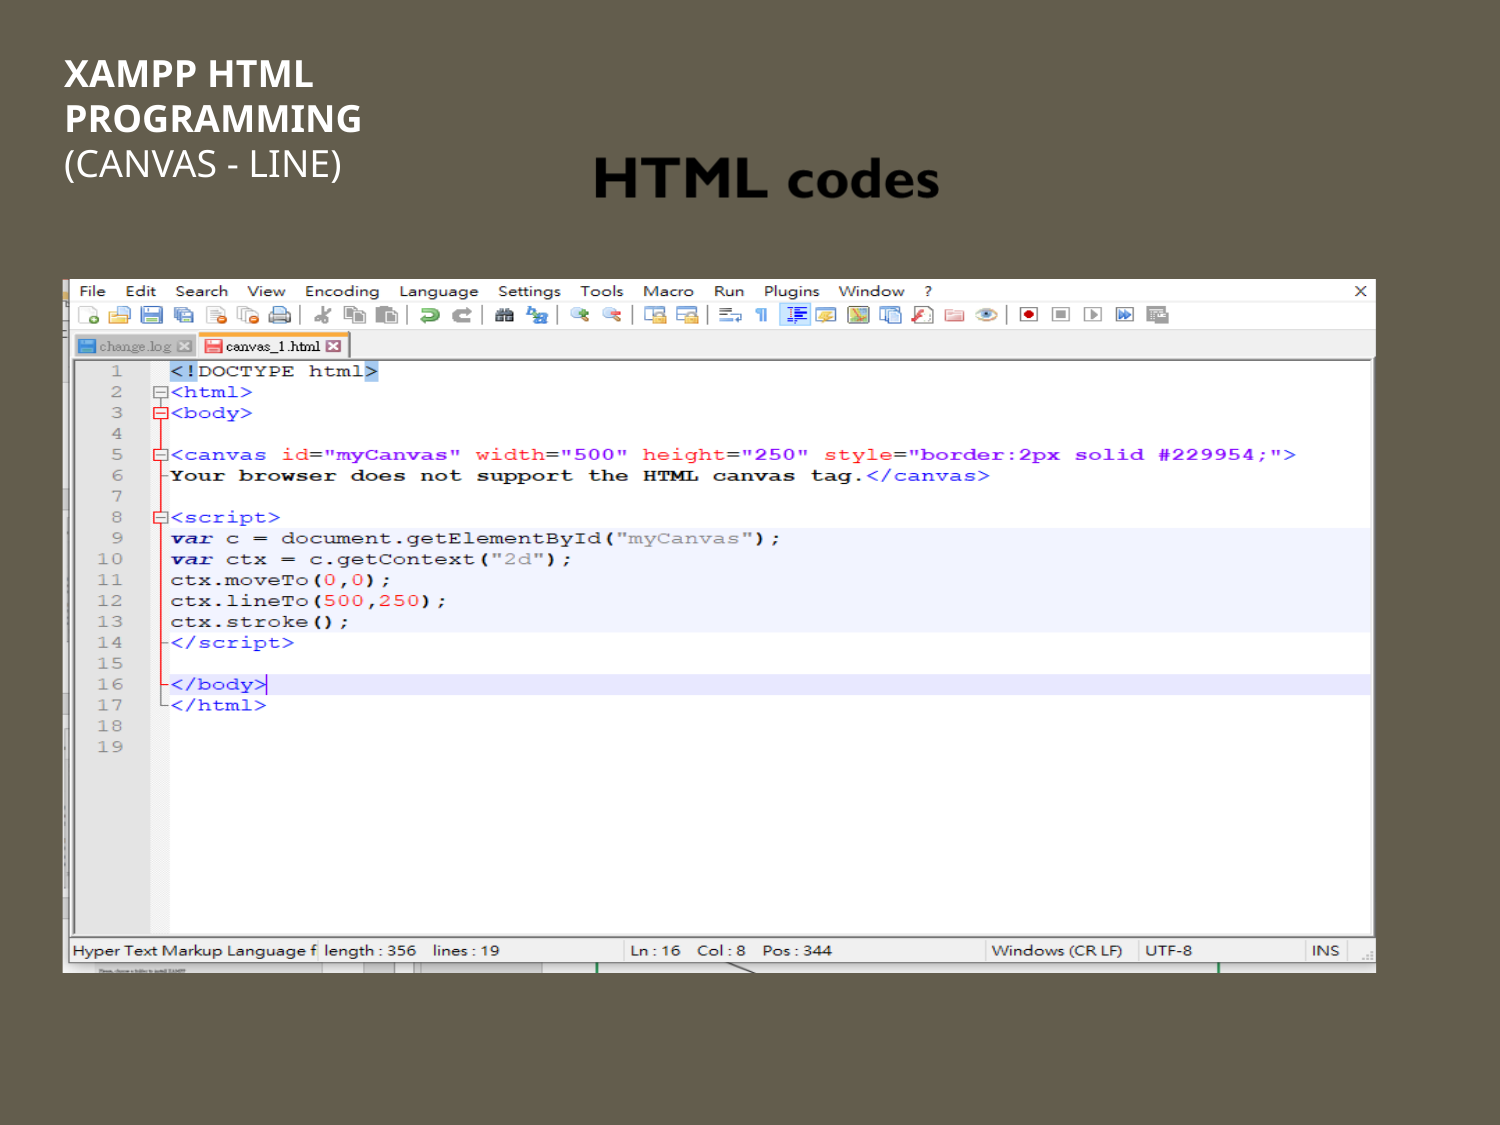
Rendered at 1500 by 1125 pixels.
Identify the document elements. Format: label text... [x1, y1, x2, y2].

text_box XAMPP HTML PROGRAMMING (CANVAS - LINE) [49, 42, 425, 193]
picture [556, 123, 994, 266]
picture [62, 279, 1377, 973]
